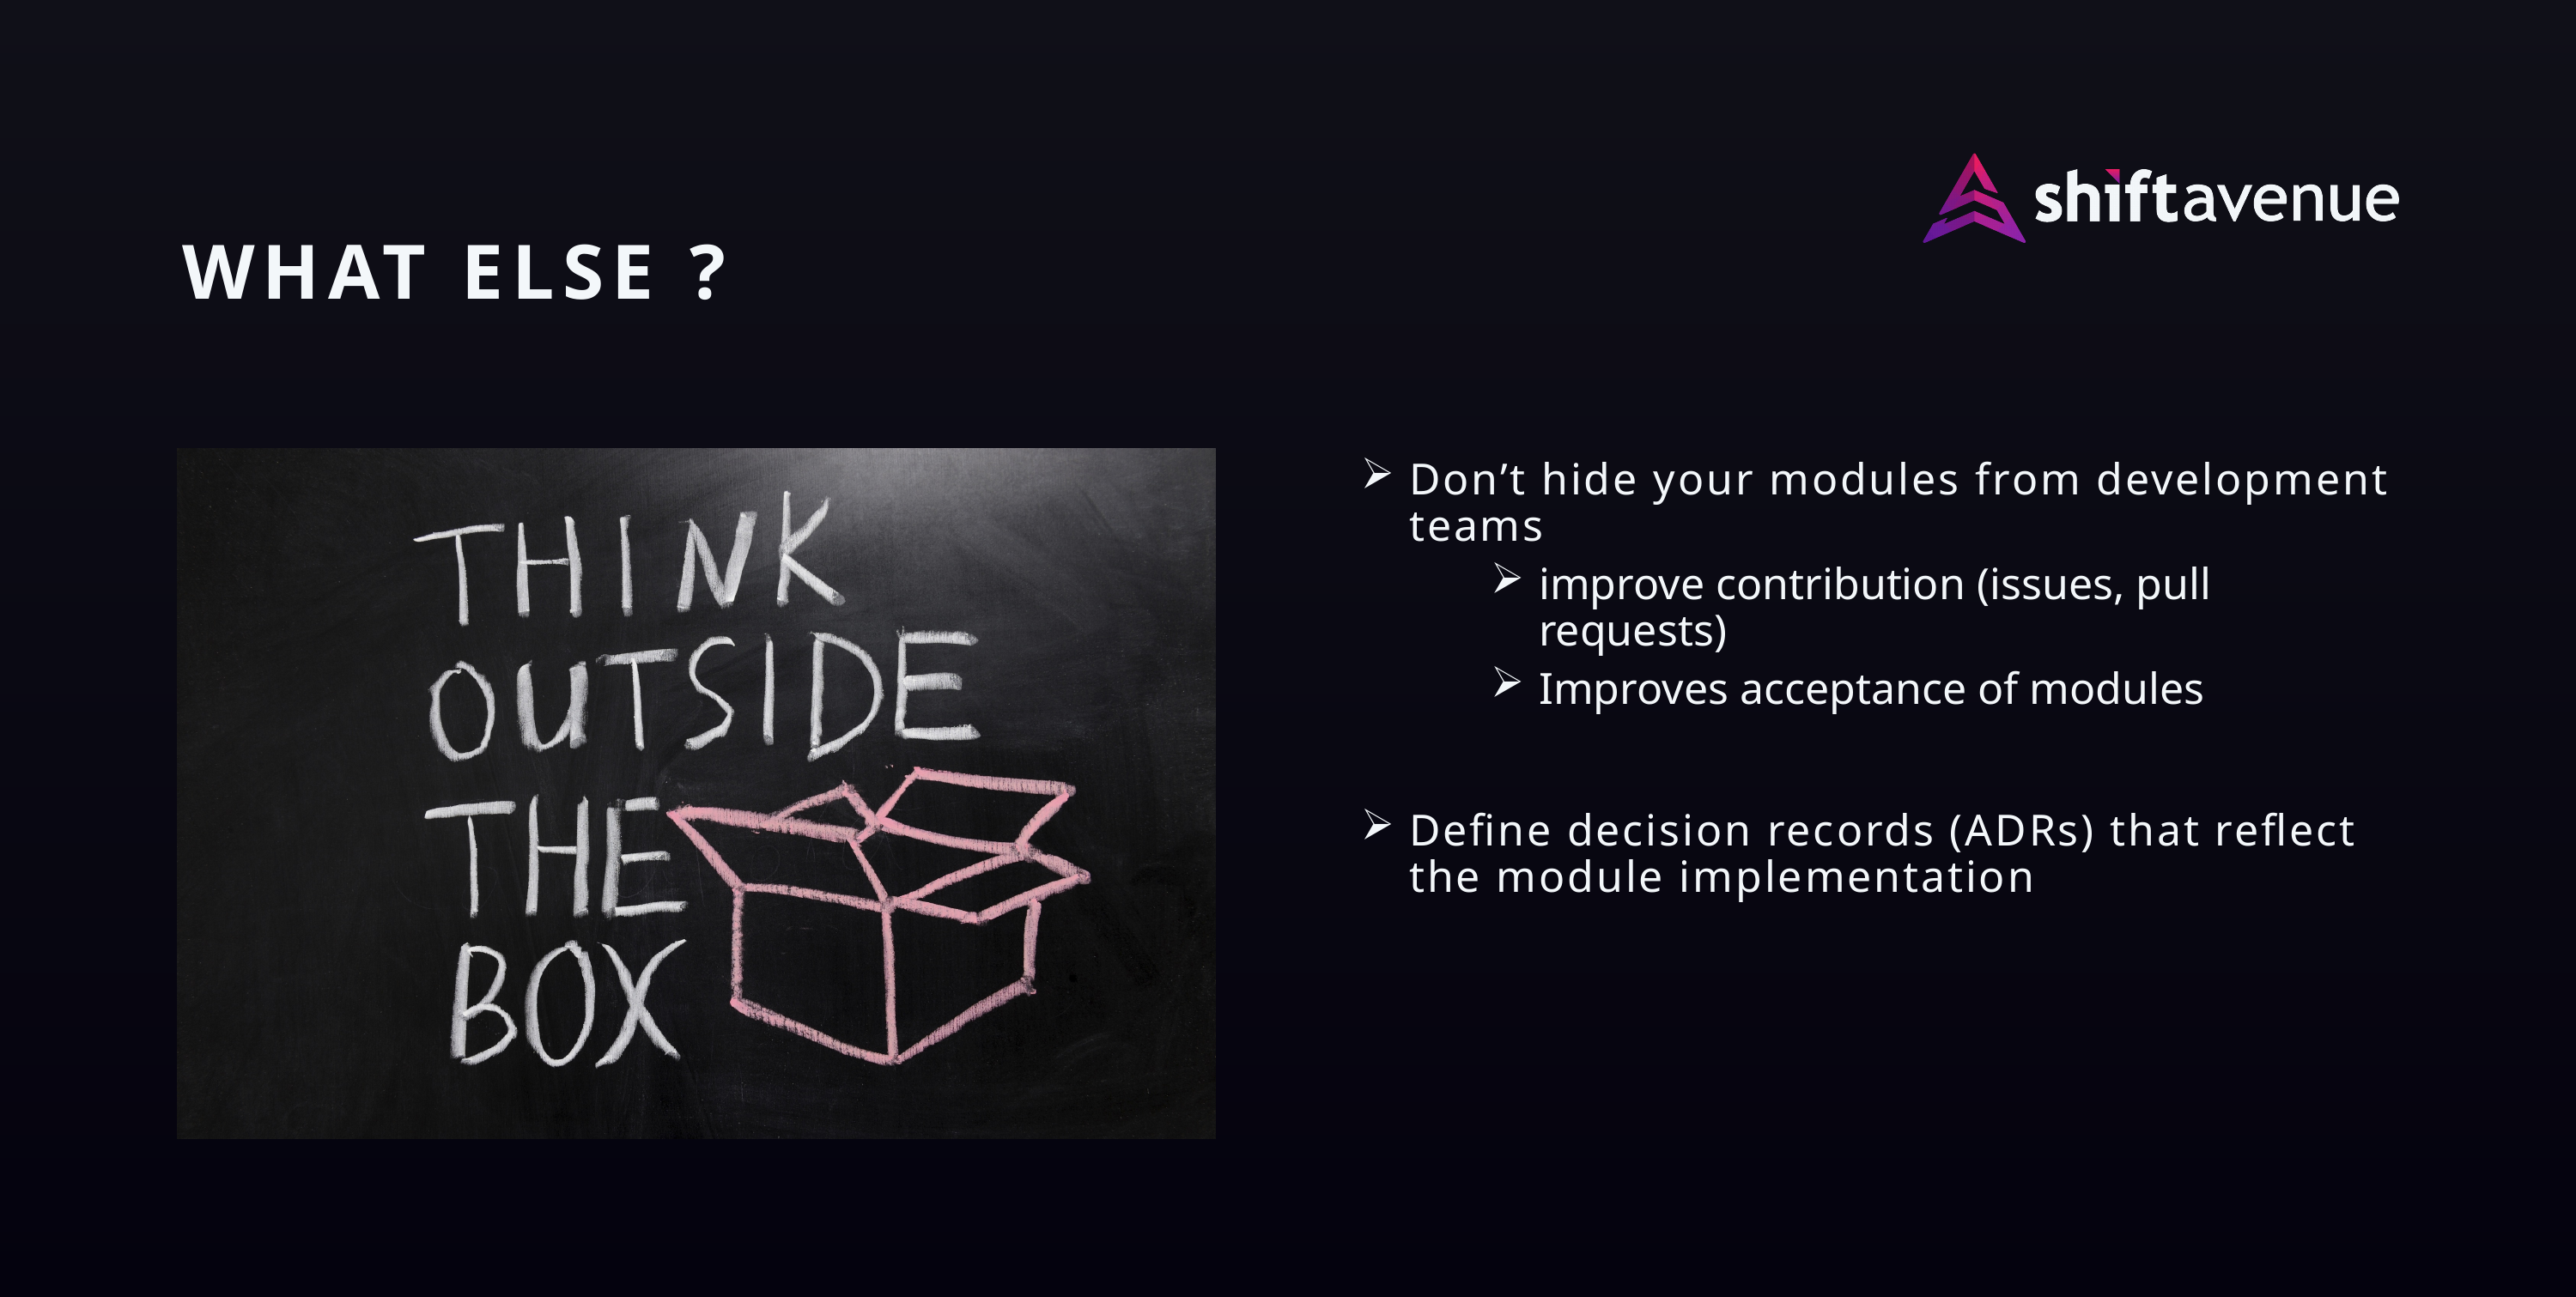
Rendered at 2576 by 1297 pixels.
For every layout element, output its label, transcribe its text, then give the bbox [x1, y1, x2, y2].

picture [1922, 151, 2399, 245]
picture [176, 448, 1216, 1139]
list Don’t hide your modules from development teams improve contribution (issues, pull requests) Improves acceptance of modules Define decision records (ADRs) that reflect the module implementation [1360, 382, 2399, 1205]
title What else ? [182, 151, 1288, 316]
